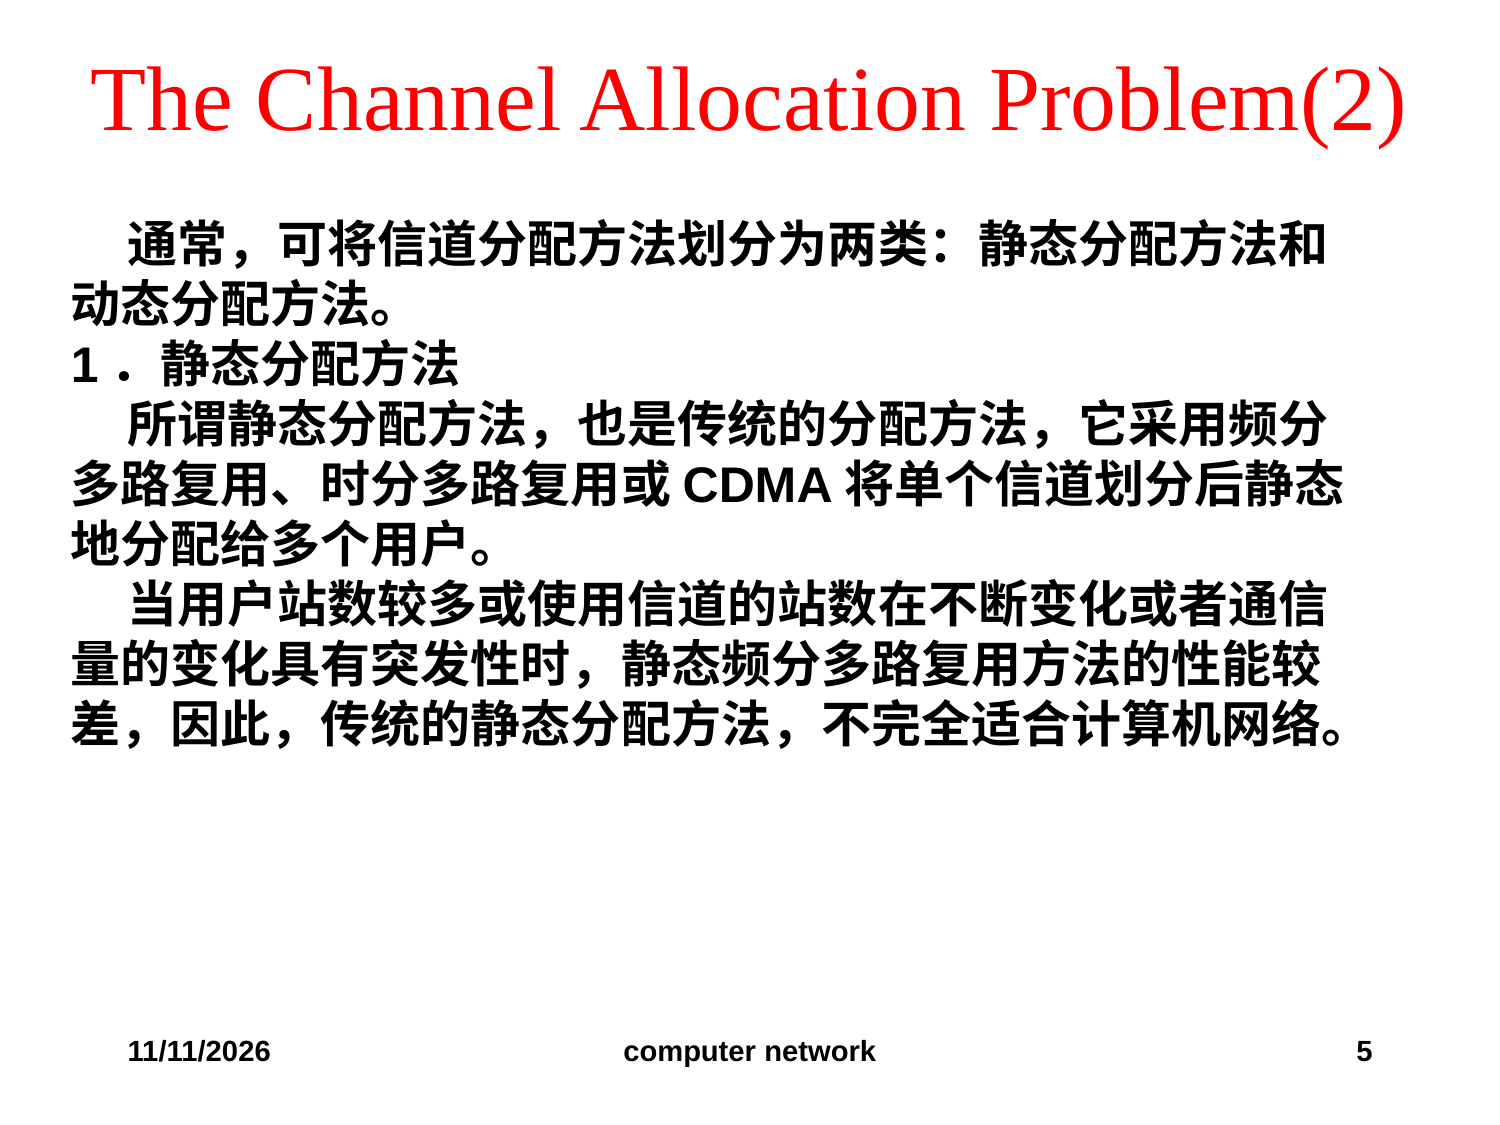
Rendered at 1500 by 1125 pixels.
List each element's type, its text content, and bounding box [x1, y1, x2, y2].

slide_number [112, 1025, 425, 1100]
text_box 通常，可将信道分配方法划分为两类：静态分配方法和动态分配方法。 1．静态分配方法 所谓静态分配方法，也是传统的分配方法，它采用频分多路复用、时分多路复用或CDMA将单个信道划分后静态地分配给多个用户。 当用户站数较多或使用信道的站数在不断变化或者通信量的变化具有突发性时，静态频分多路复用方法的性能较差，因此，传统的静态分配方法，不完全适合计算机网络。 [55, 205, 1379, 760]
title The Channel Allocation Problem(2) [0, 0, 1500, 188]
slide_number 5 [1074, 1025, 1388, 1100]
footer computer network [512, 1025, 988, 1100]
